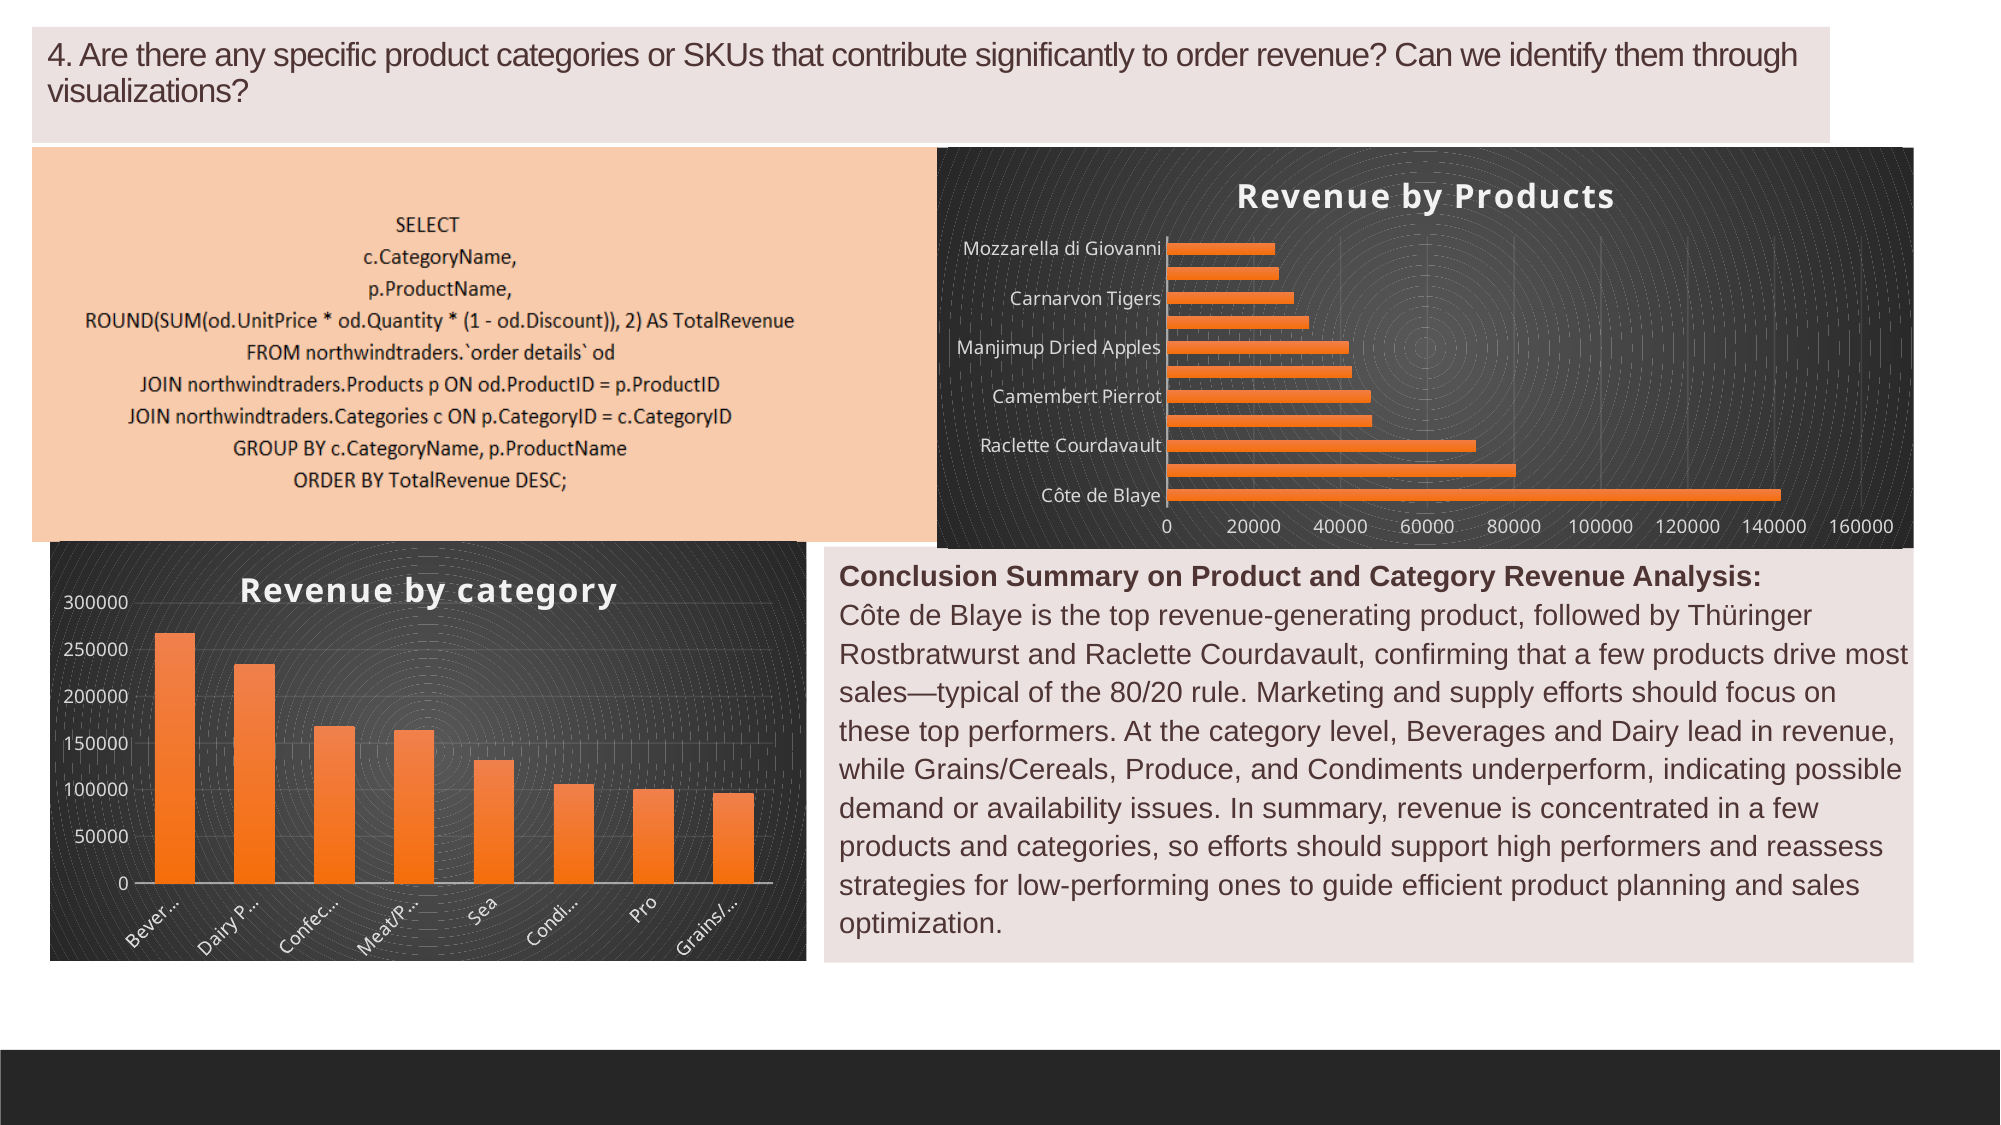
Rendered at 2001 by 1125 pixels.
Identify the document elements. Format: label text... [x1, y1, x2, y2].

picture [31, 147, 936, 543]
chart [936, 147, 1915, 549]
title 4. Are there any specific product categories or SKUs that contribute significantly to order revenue? Can we identify them through visualizations? [32, 26, 1830, 143]
chart [49, 541, 807, 964]
list Conclusion Summary on Product and Category Revenue Analysis: Côte de Blaye is the top revenue-generating product, followed by Thüringer Rostbratwurst and Raclette Courdavault, confirming that a few products drive most sales—typical of the 80/20 rule. Marketing and supply efforts should focus on these top performers. At the category level, Beverages and Dairy lead in revenue, while Grains/Cereals, Produce, and Condiments underperform, indicating possible demand or availability issues. In summary, revenue is concentrated in a few products and categories, so efforts should support high performers and reassess strategies for low-performing ones to guide efficient product planning and sales optimization. [824, 553, 1914, 963]
